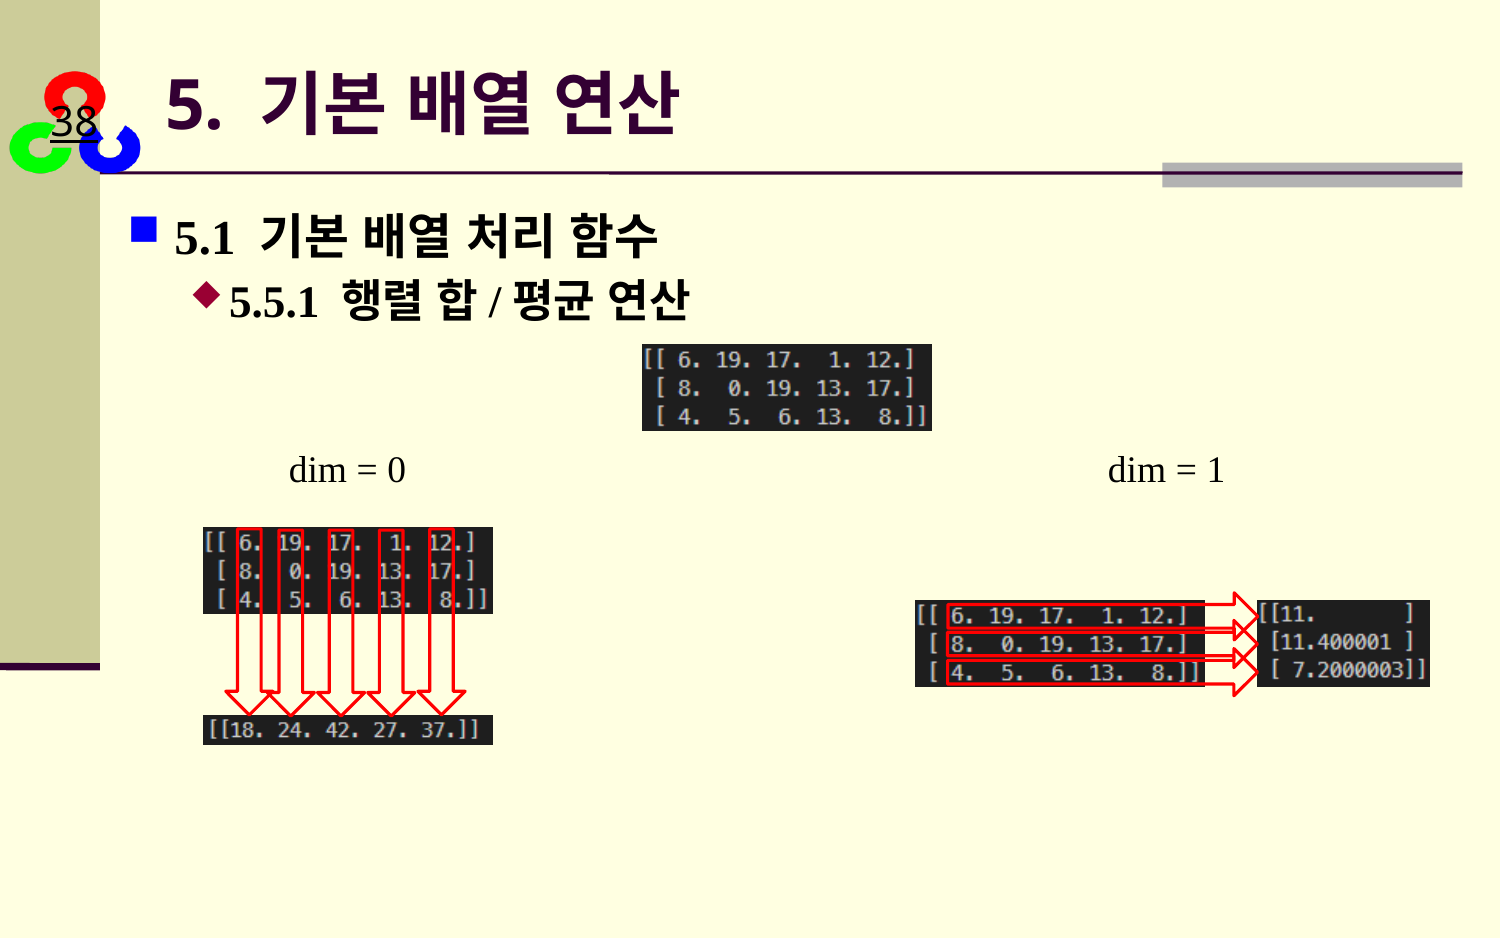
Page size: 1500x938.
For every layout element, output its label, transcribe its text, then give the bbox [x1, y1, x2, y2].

picture [0, 62, 149, 179]
text_box [1210, 618, 1252, 658]
text_box [265, 623, 316, 713]
text_box [1208, 590, 1252, 630]
text_box [1209, 646, 1252, 698]
text_box dim = 1 [1093, 437, 1241, 498]
picture [915, 600, 1205, 687]
text_box dim = 0 [274, 437, 422, 498]
text_box [365, 623, 417, 713]
list 5.1 기본 배열 처리 함수 5.5.1 행렬 합/평균 연산 [112, 197, 1463, 876]
text_box [223, 623, 275, 713]
text_box [315, 623, 366, 713]
picture [203, 714, 493, 746]
text_box [415, 623, 468, 713]
picture [1257, 600, 1431, 687]
picture [642, 344, 933, 431]
picture [203, 527, 493, 614]
title 5. 기본 배열 연산 [149, 37, 1463, 167]
